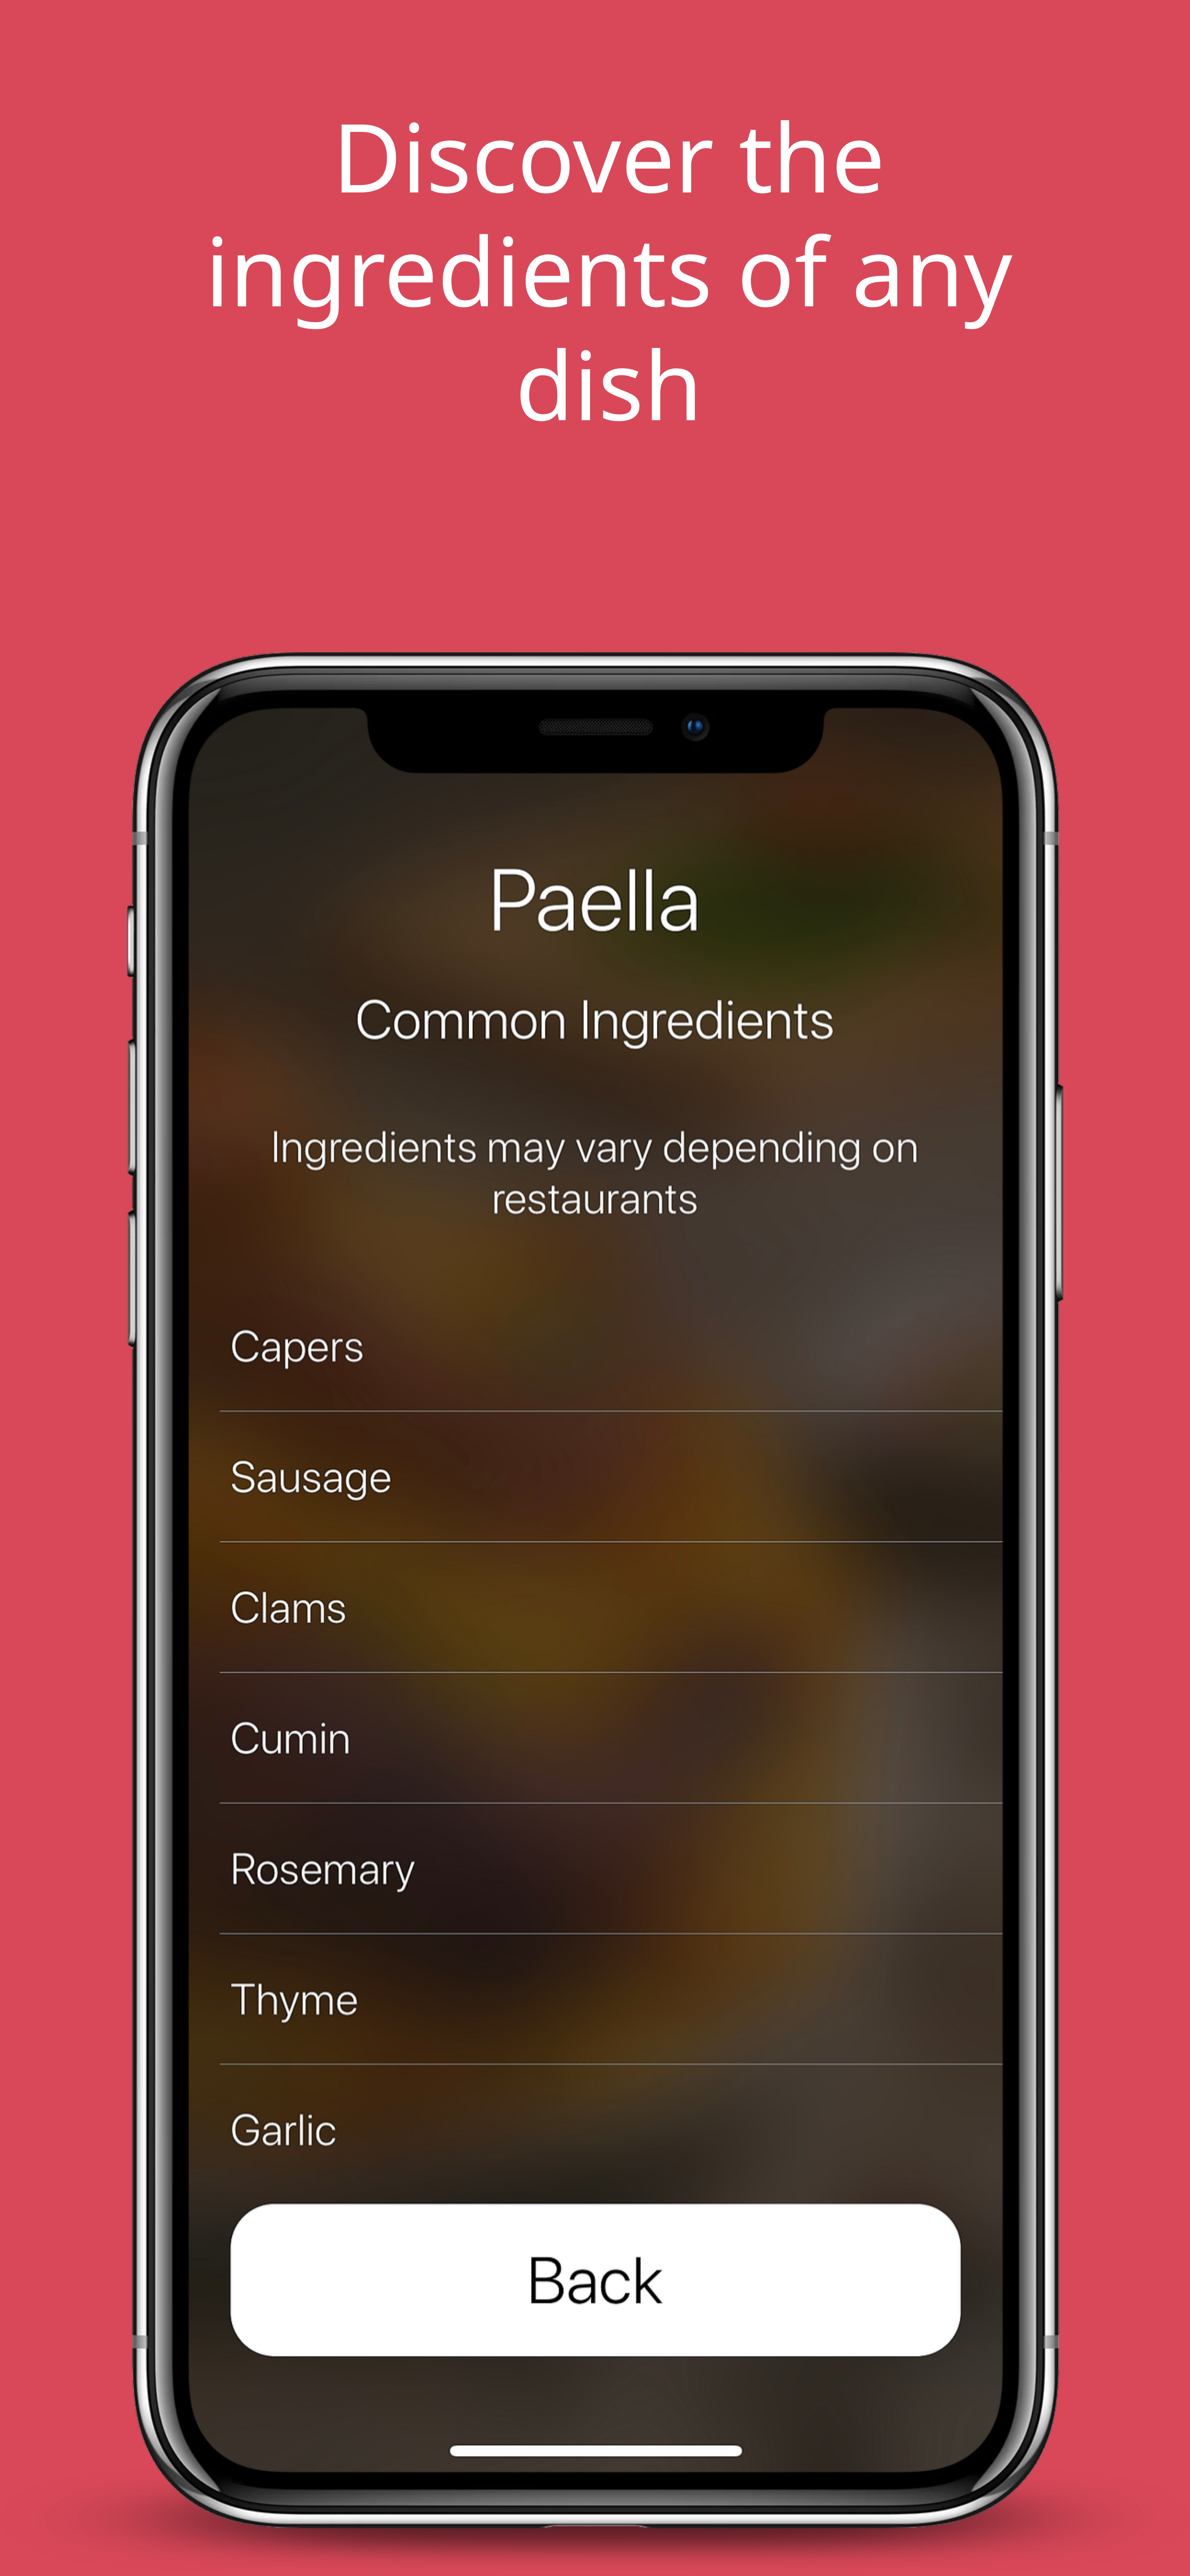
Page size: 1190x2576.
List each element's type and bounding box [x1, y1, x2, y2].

text_box [0, 0, 1190, 2576]
